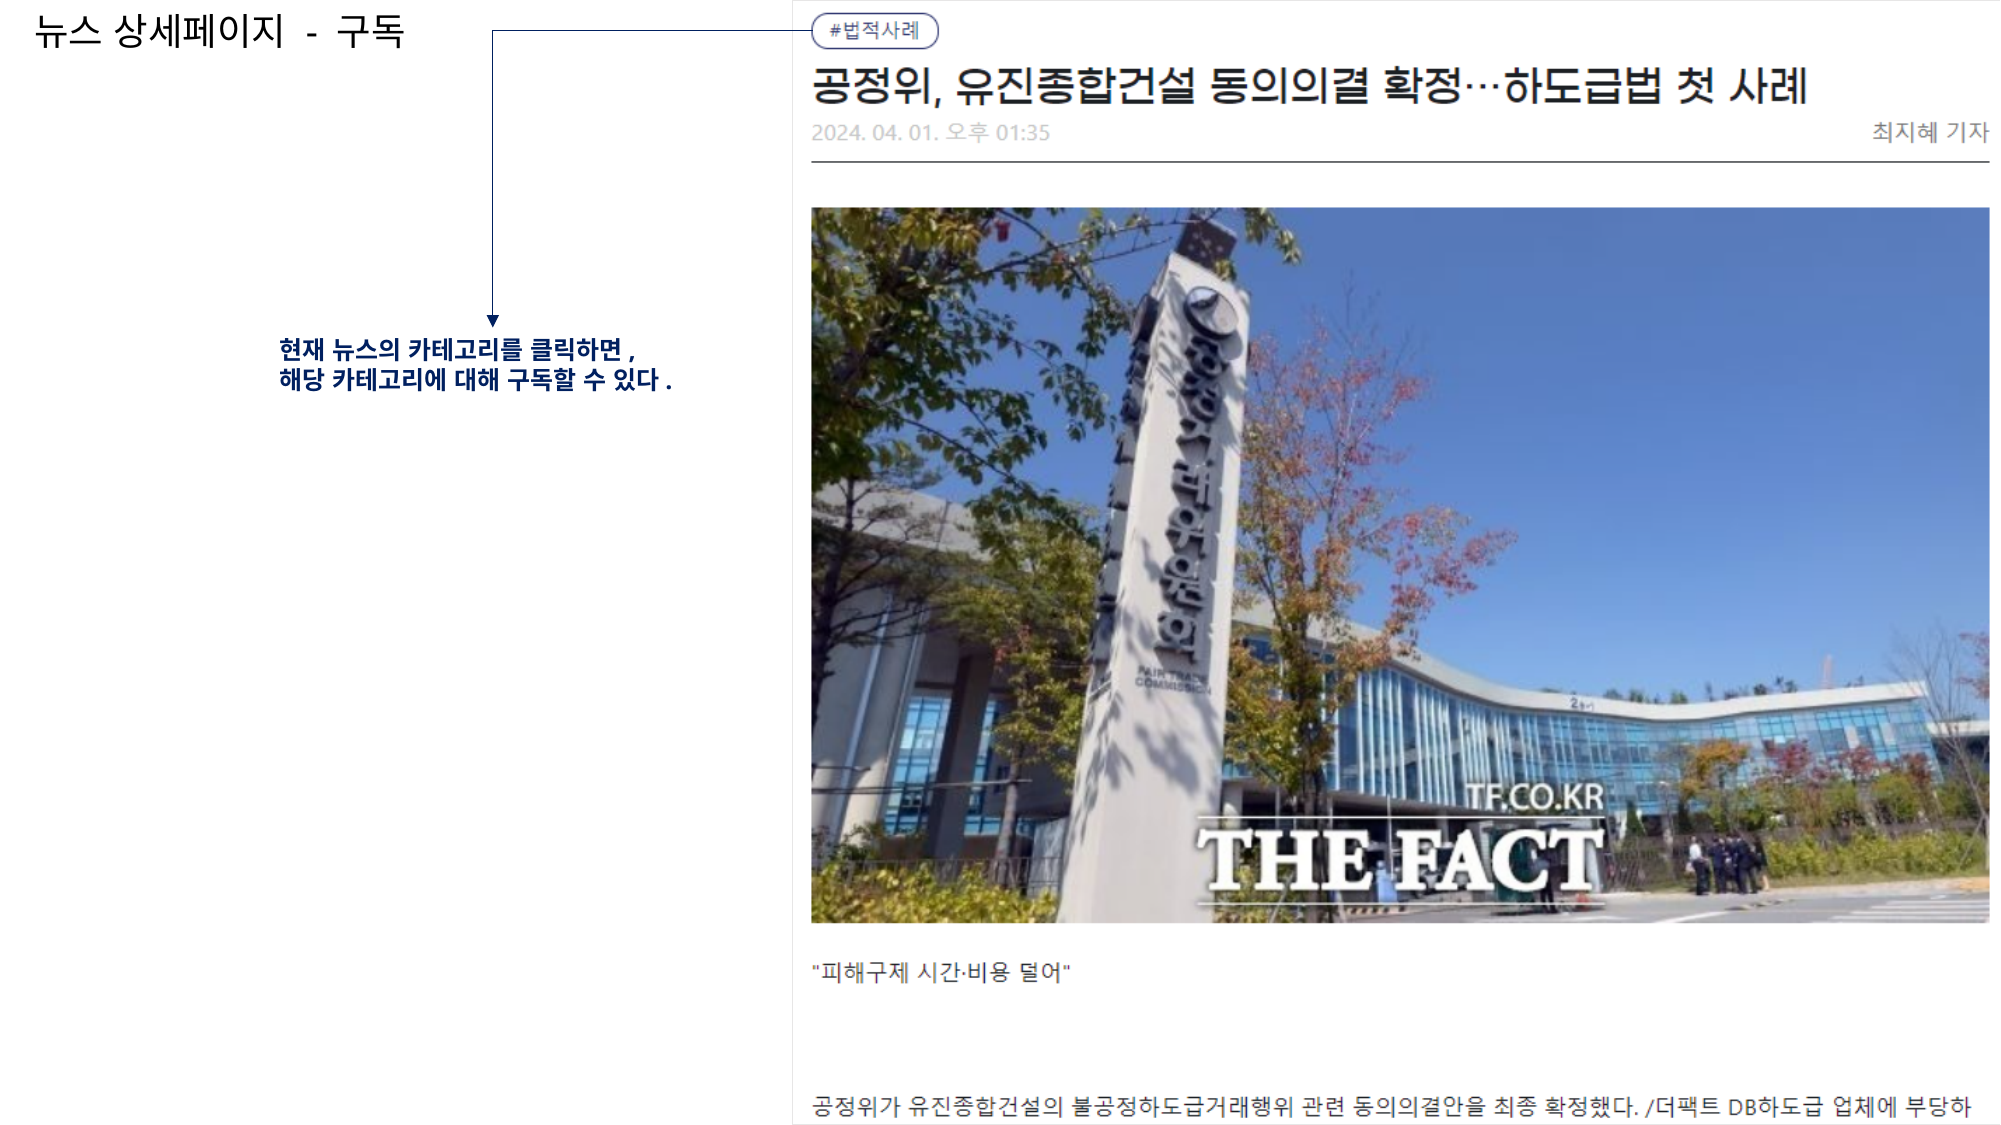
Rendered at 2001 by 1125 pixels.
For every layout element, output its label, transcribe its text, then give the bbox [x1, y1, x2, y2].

text_box 뉴스 상세페이지 - 구독 [19, 0, 421, 60]
text_box 현재 뉴스의 카테고리를 클릭하면, 해당 카테고리에 대해 구독할 수 있다. [264, 327, 721, 403]
picture [792, 0, 2000, 1125]
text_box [492, 30, 813, 328]
